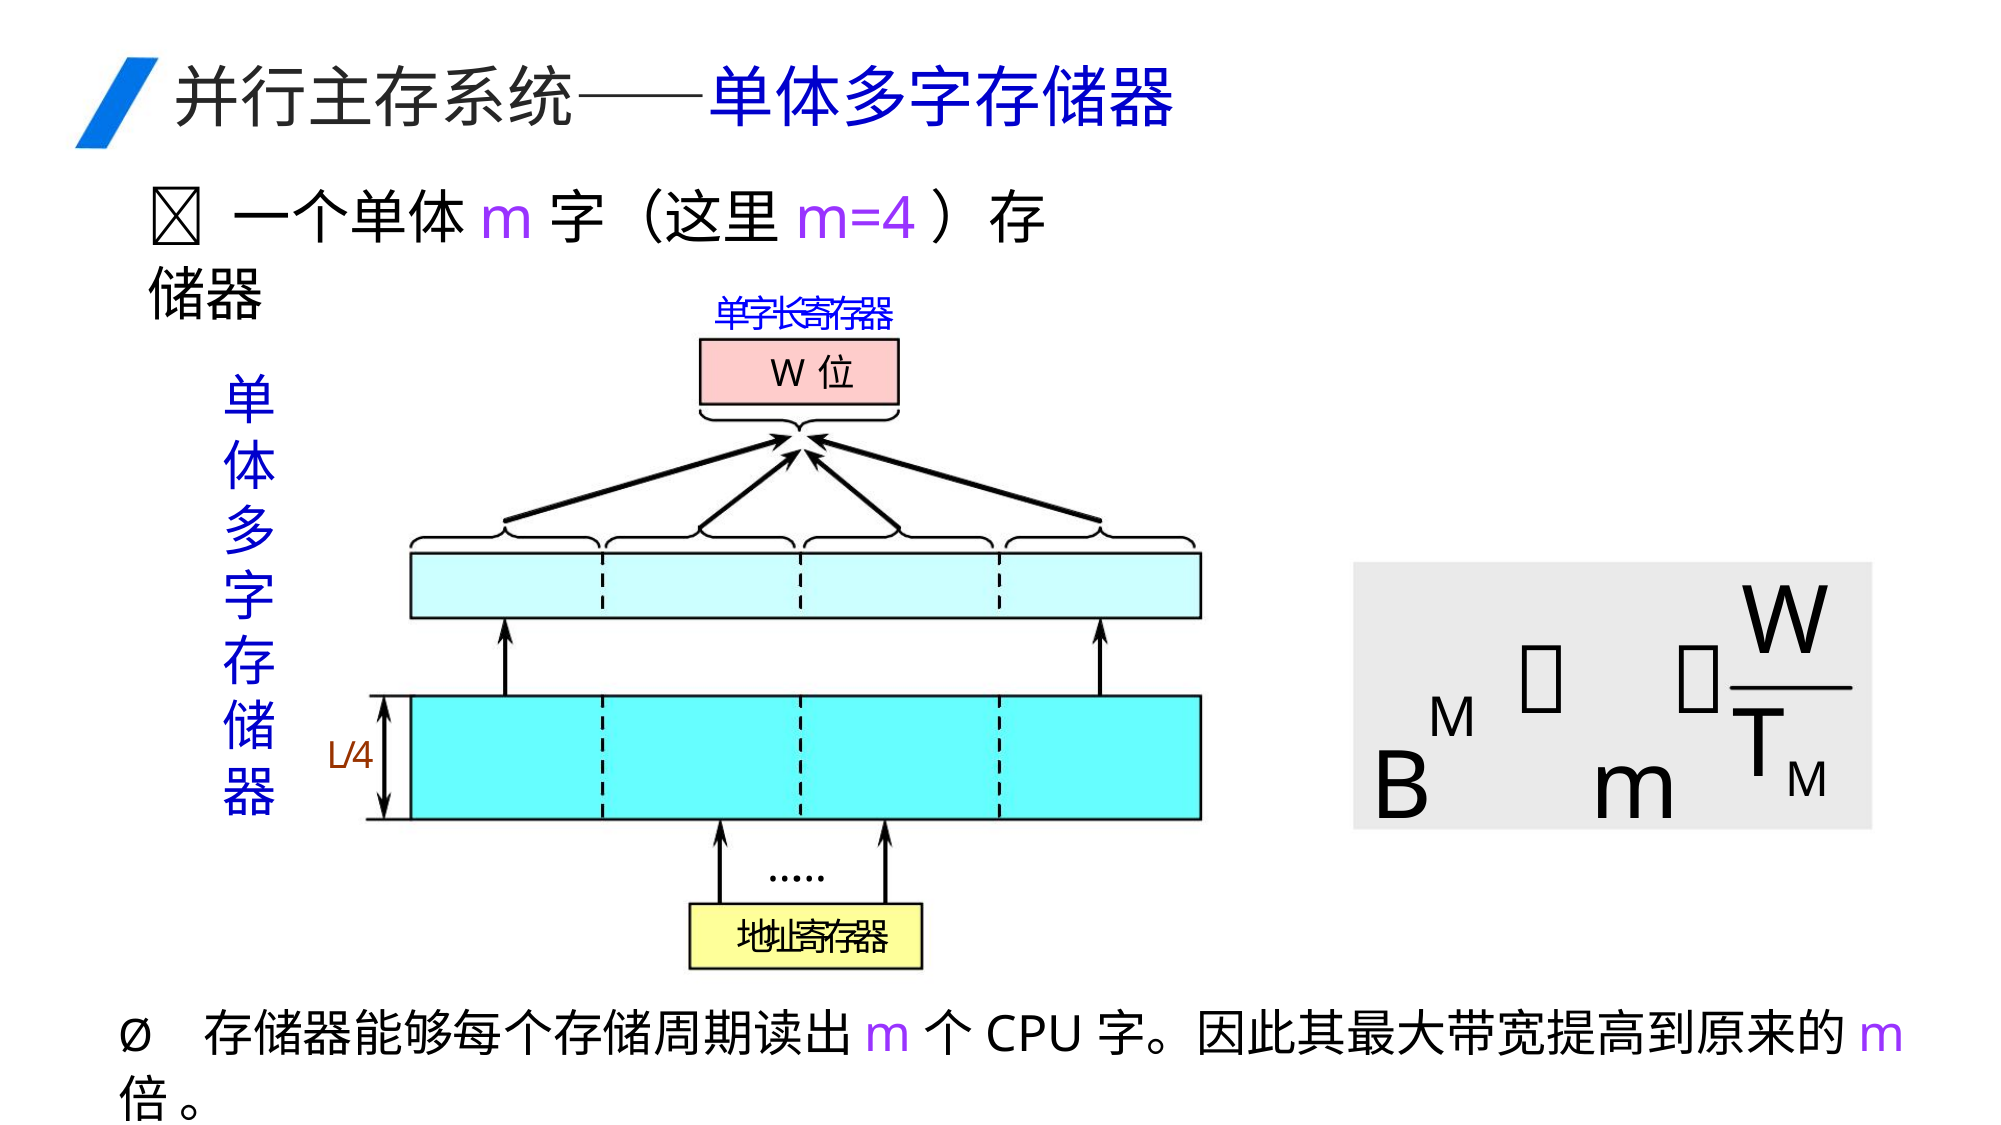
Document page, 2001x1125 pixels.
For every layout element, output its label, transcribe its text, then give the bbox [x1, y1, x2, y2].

text_box 并行主存系统——单体多字存储器 [173, 46, 1211, 136]
text_box M [1427, 686, 1498, 748]
text_box W位 [770, 356, 856, 395]
text_box L/4 [326, 738, 409, 777]
text_box Ø 存储器能够每个存储周期读出m个CPU字。因此其最大带宽提高到原来的m倍 。 [118, 995, 1956, 1125]
text_box   B m [1370, 617, 1743, 838]
text_box  一个单体m字（这里m=4）存储器 [147, 173, 1101, 328]
text_box W [1741, 568, 1846, 674]
text_box …… [767, 845, 881, 891]
text_box TM [1732, 701, 1853, 807]
text_box 单 体 多 字 存 储 器 [222, 358, 302, 823]
text_box [0, 0, 2000, 1125]
text_box 地址寄存器 [736, 919, 951, 958]
text_box 单字长寄存器 [713, 297, 966, 336]
